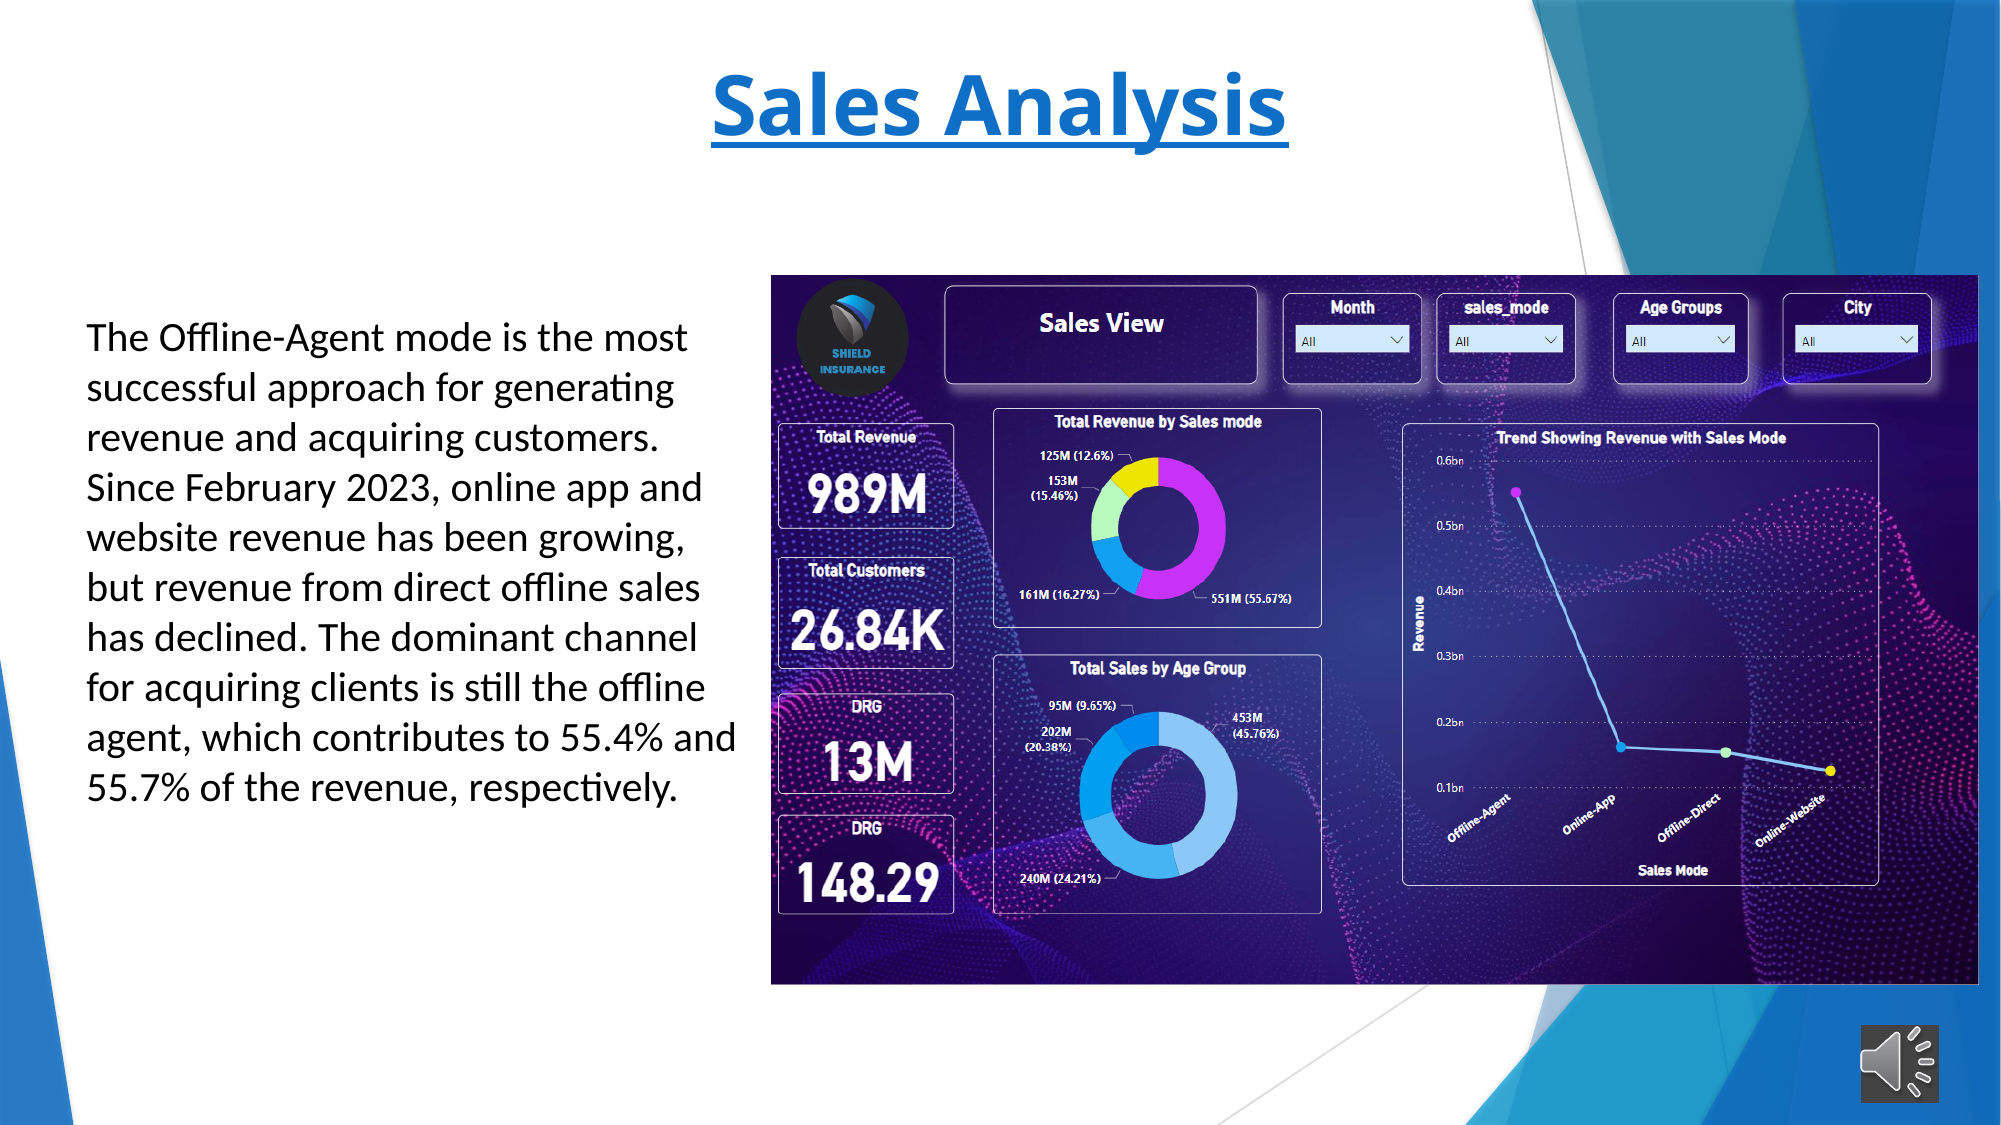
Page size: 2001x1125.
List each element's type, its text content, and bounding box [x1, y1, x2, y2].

title Sales Analysis [294, 44, 1706, 196]
picture [1859, 1023, 1941, 1105]
picture [770, 275, 1979, 985]
text_box The Offline-Agent mode is the most successful approach for generating revenue and acquiring customers. Since February 2023, online app and website revenue has been growing, but revenue from direct offline sales has declined. The dominant channel for acquiring clients is still the offline agent, which contributes to 55.4% and 55.7% of the revenue, respectively. [71, 302, 759, 818]
